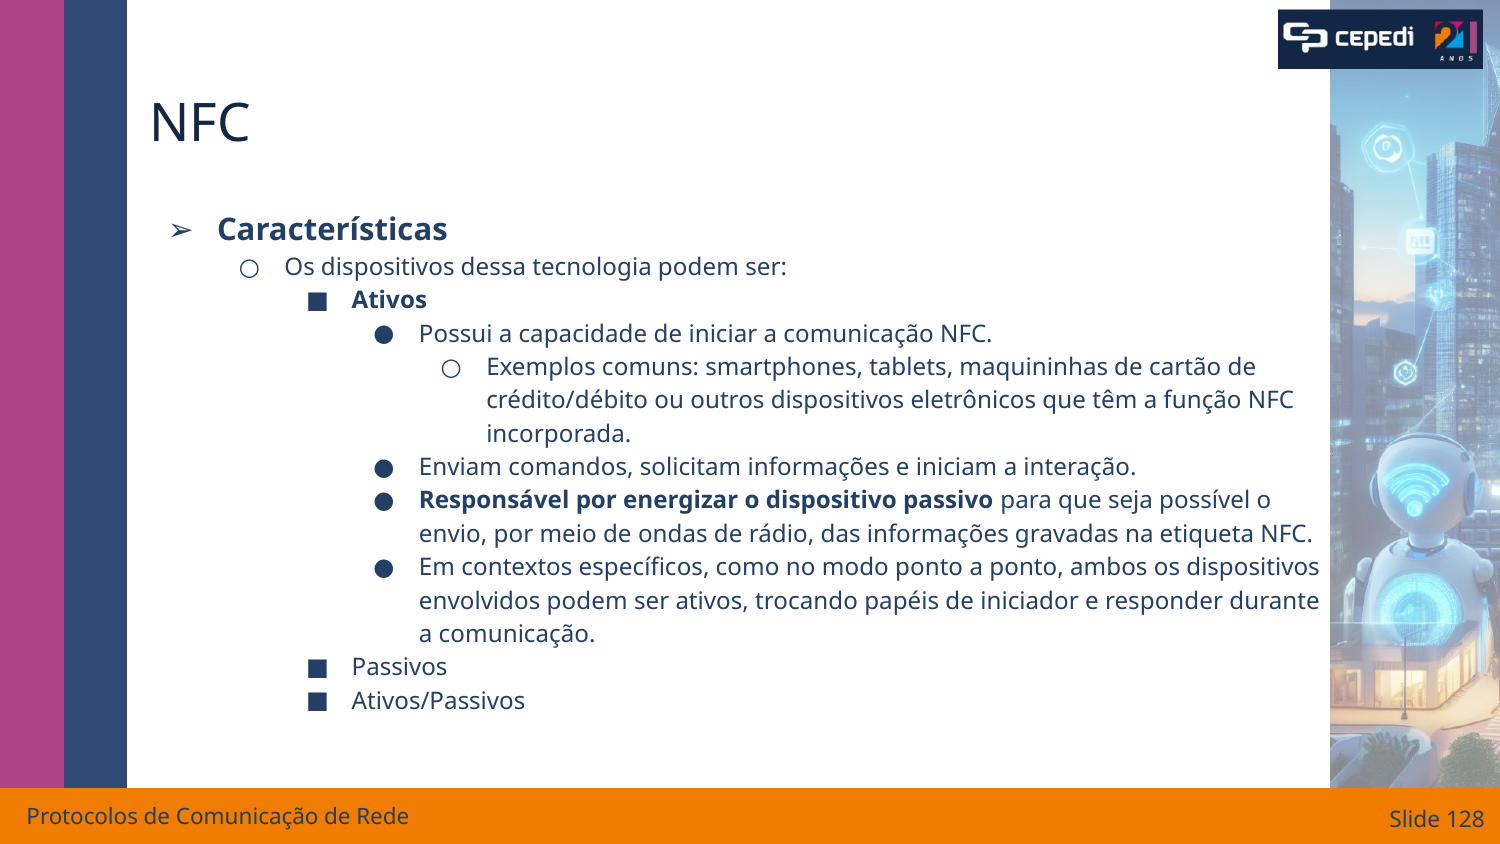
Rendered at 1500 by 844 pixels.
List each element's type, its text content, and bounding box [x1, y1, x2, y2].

title NFC [134, 72, 1339, 167]
subtitle Protocolos de Comunicação de Rede [11, 782, 677, 844]
slide_number Slide ‹#› [1277, 789, 1500, 844]
list Características Os dispositivos dessa tecnologia podem ser: Ativos Possui a capacidade de iniciar a comunicação NFC. Exemplos comuns: smartphones, tablets, maquininhas de cartão de crédito/débito ou outros dispositivos eletrônicos que têm a função NFC incorporada. Enviam comandos, solicitam informações e iniciam a interação. Responsável por energizar o dispositivo passivo para que seja possível o envio, por meio de ondas de rádio, das informações gravadas na etiqueta NFC. Em contextos específicos, como no modo ponto a ponto, ambos os dispositivos envolvidos podem ser ativos, trocando papéis de iniciador e responder durante a comunicação. Passivos Ativos/Passivos [134, 189, 1339, 750]
picture [0, 0, 1500, 844]
